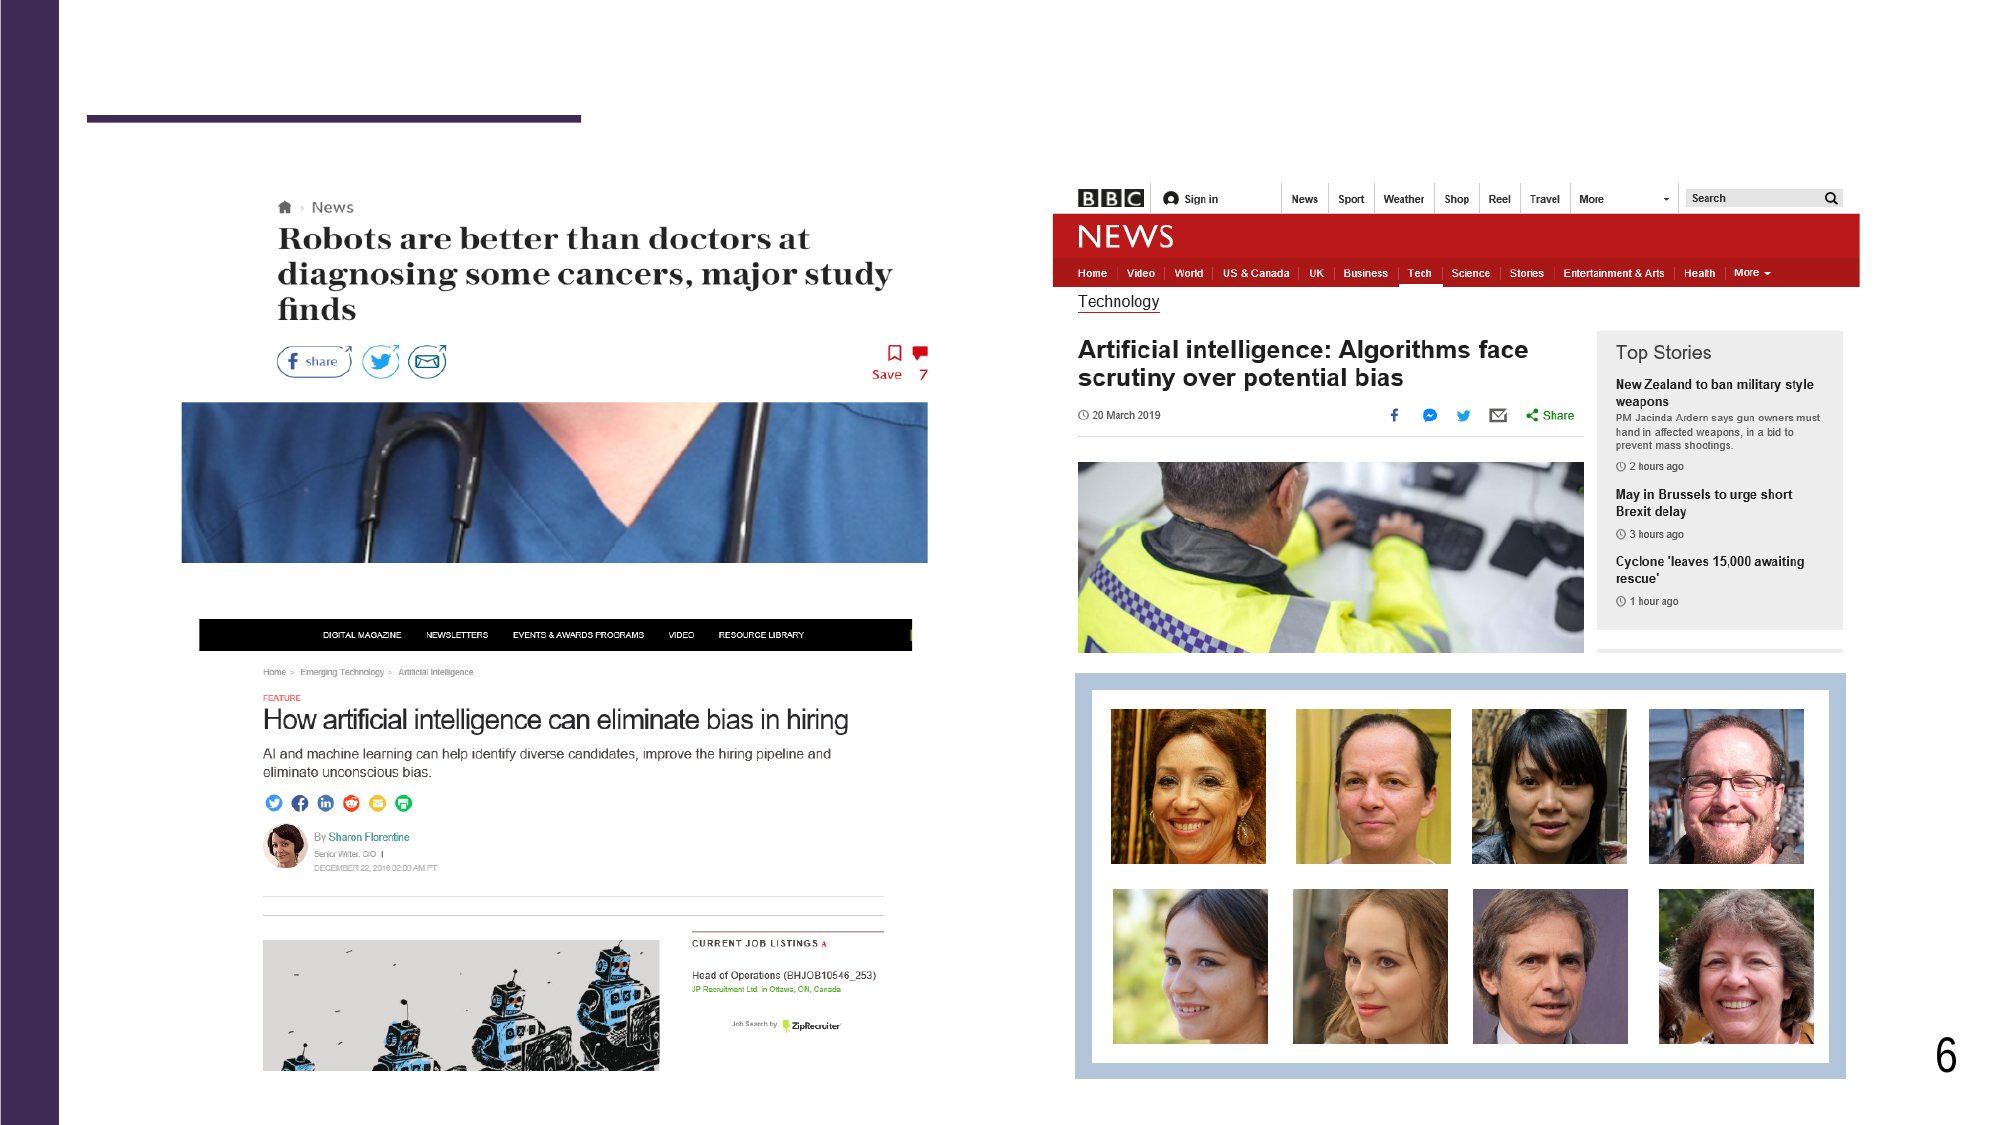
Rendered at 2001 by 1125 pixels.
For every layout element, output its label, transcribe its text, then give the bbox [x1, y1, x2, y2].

picture [1659, 889, 1814, 1045]
text_box [1082, 680, 1838, 1072]
picture [1472, 709, 1627, 864]
picture [1293, 889, 1448, 1045]
text_box [86, 114, 582, 124]
text_box [0, 0, 60, 1125]
picture [1111, 709, 1266, 864]
picture [173, 183, 934, 563]
picture [1113, 889, 1268, 1045]
picture [1473, 889, 1628, 1045]
picture [199, 605, 913, 1071]
text_box 6 [1864, 1014, 1973, 1090]
picture [1296, 709, 1451, 864]
picture [1052, 183, 1860, 653]
picture [1649, 709, 1804, 864]
